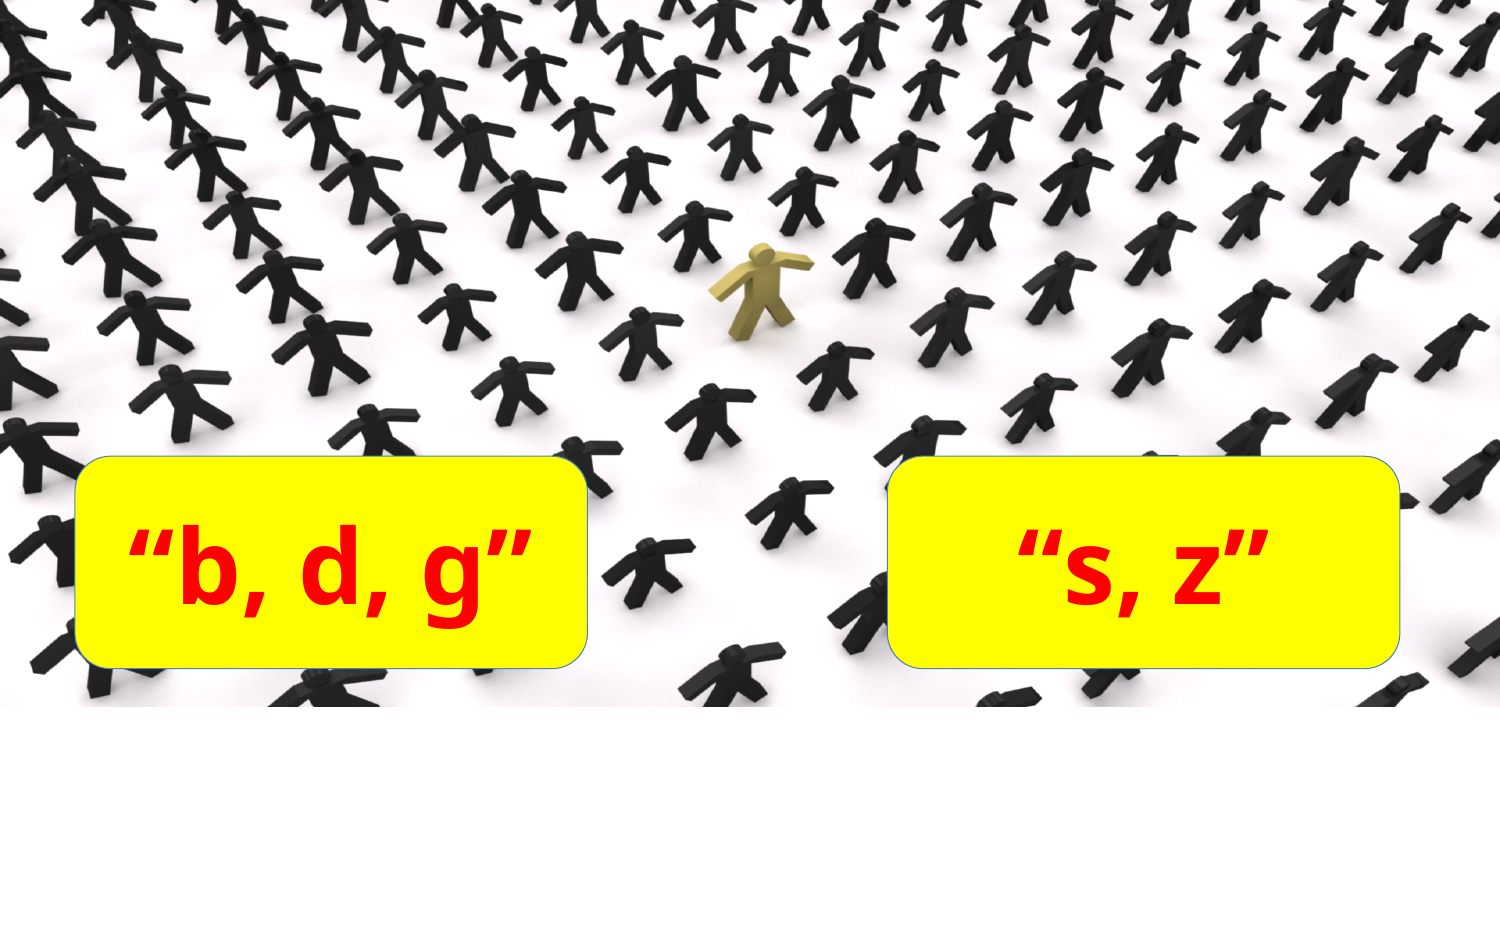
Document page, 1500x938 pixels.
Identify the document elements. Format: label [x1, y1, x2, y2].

picture [0, 0, 1500, 707]
